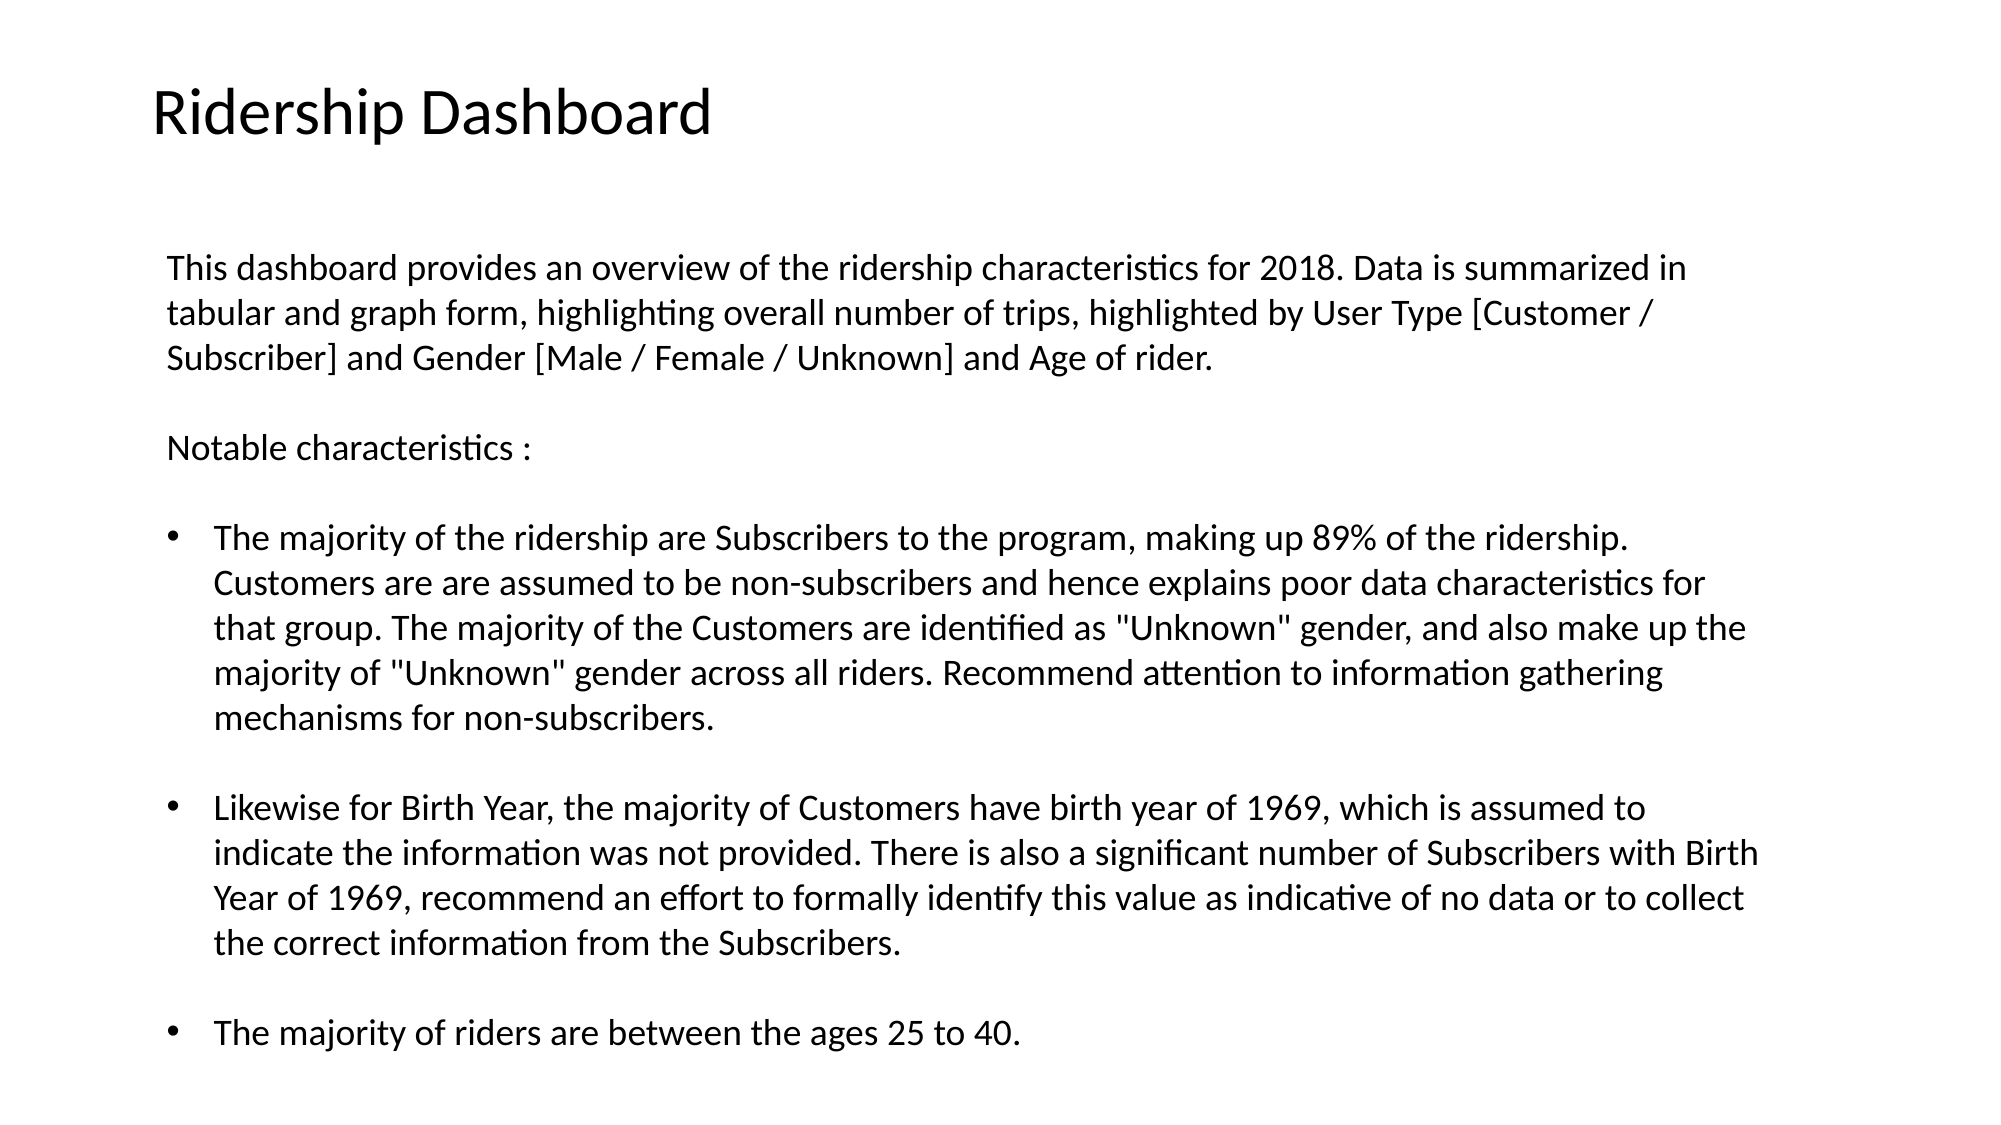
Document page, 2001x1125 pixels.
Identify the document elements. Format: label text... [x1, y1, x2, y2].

text_box This dashboard provides an overview of the ridership characteristics for 2018. Data is summarized in tabular and graph form, highlighting overall number of trips, highlighted by User Type [Customer / Subscriber] and Gender [Male / Female / Unknown] and Age of rider. Notable characteristics : The majority of the ridership are Subscribers to the program, making up 89% of the ridership. Customers are are assumed to be non-subscribers and hence explains poor data characteristics for that group. The majority of the Customers are identified as "Unknown" gender, and also make up the majority of "Unknown" gender across all riders. Recommend attention to information gathering mechanisms for non-subscribers. Likewise for Birth Year, the majority of Customers have birth year of 1969, which is assumed to indicate the information was not provided. There is also a significant number of Subscribers with Birth Year of 1969, recommend an effort to formally identify this value as indicative of no data or to collect the correct information from the Subscribers. The majority of riders are between the ages 25 to 40. [151, 235, 1779, 1061]
title Ridership Dashboard [137, 59, 1863, 166]
